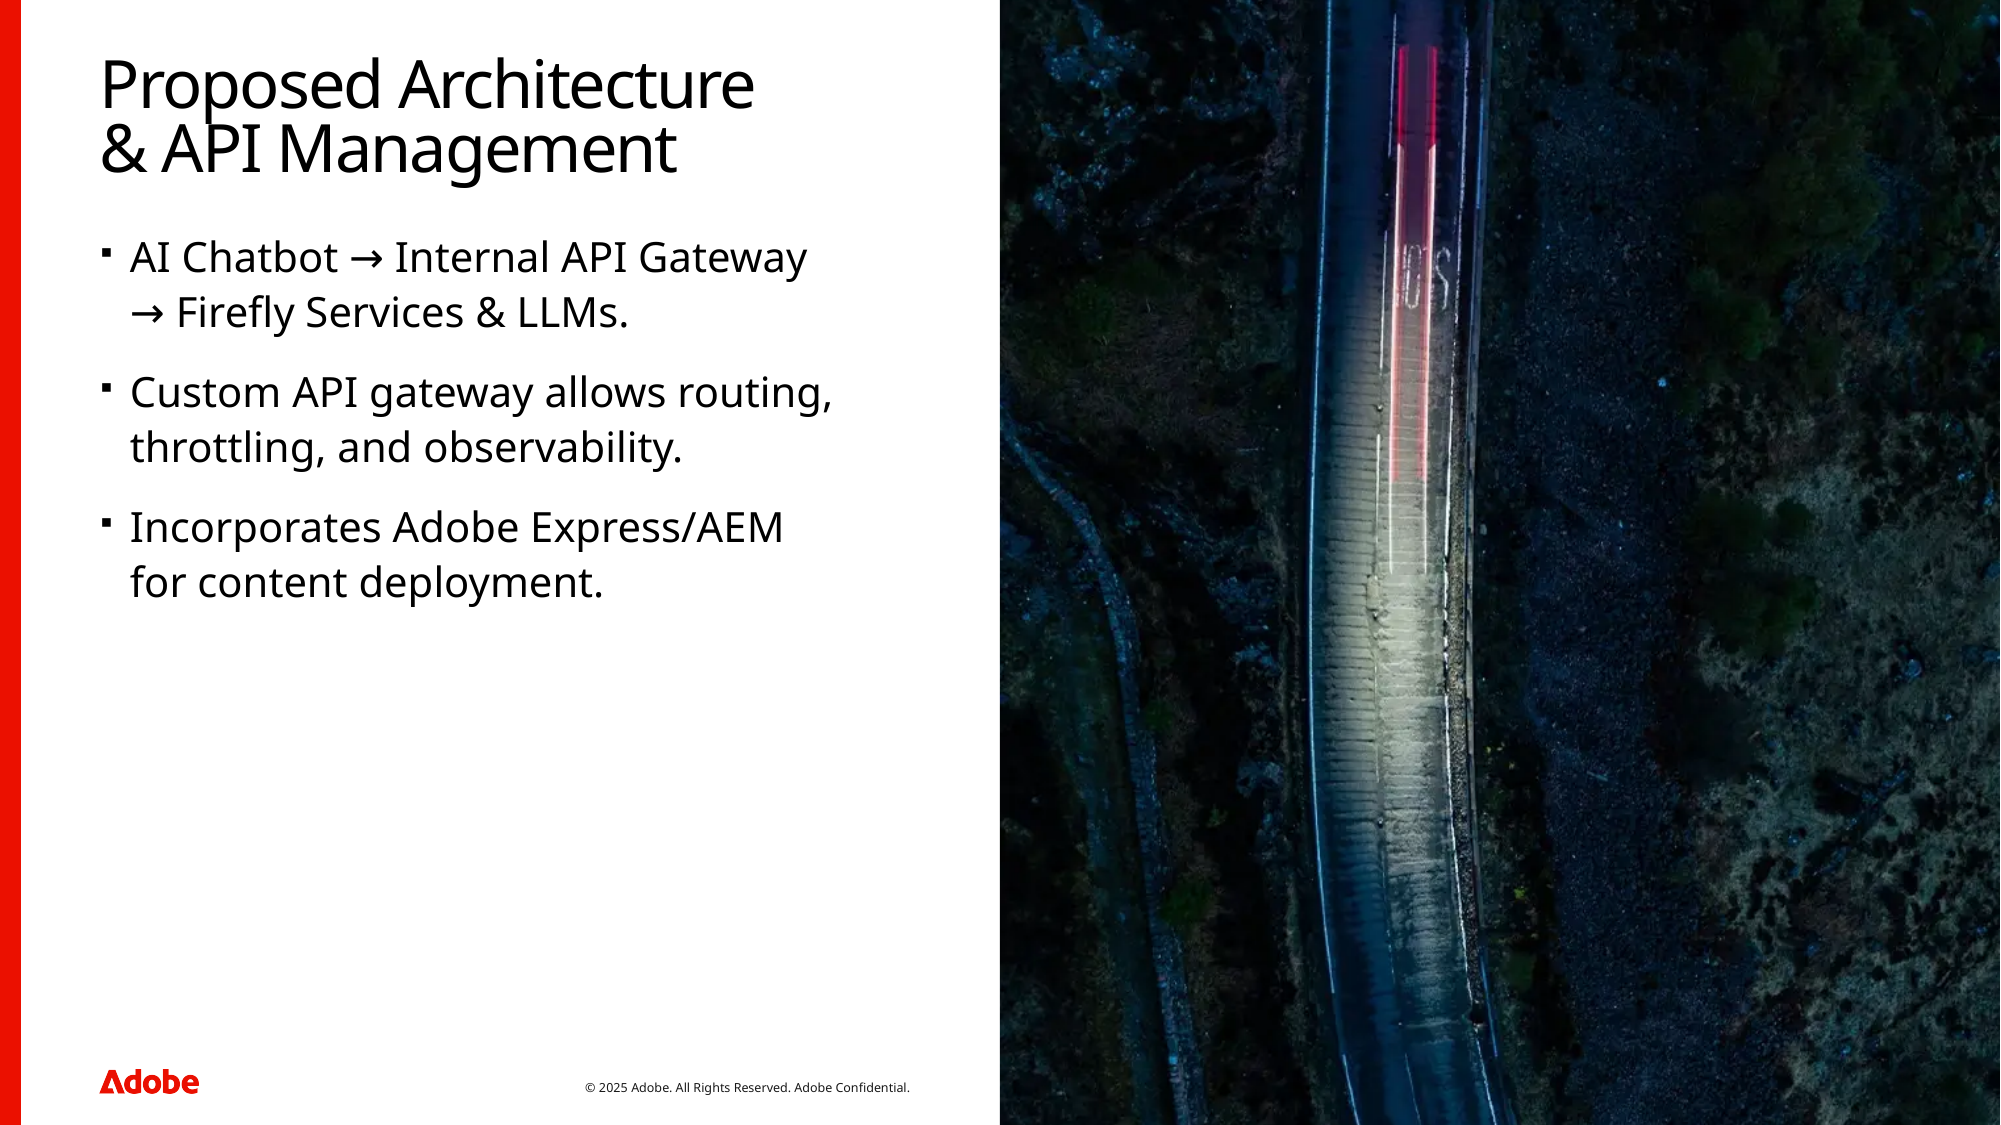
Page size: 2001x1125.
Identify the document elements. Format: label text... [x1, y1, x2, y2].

picture [999, 0, 2000, 1125]
title Proposed Architecture & API Management [99, 43, 910, 199]
list AI Chatbot → Internal API Gateway → Firefly Services & LLMs. Custom API gateway allows routing, throttling, and observability. Incorporates Adobe Express/AEM for content deployment. [99, 218, 850, 1038]
picture [99, 1069, 199, 1094]
